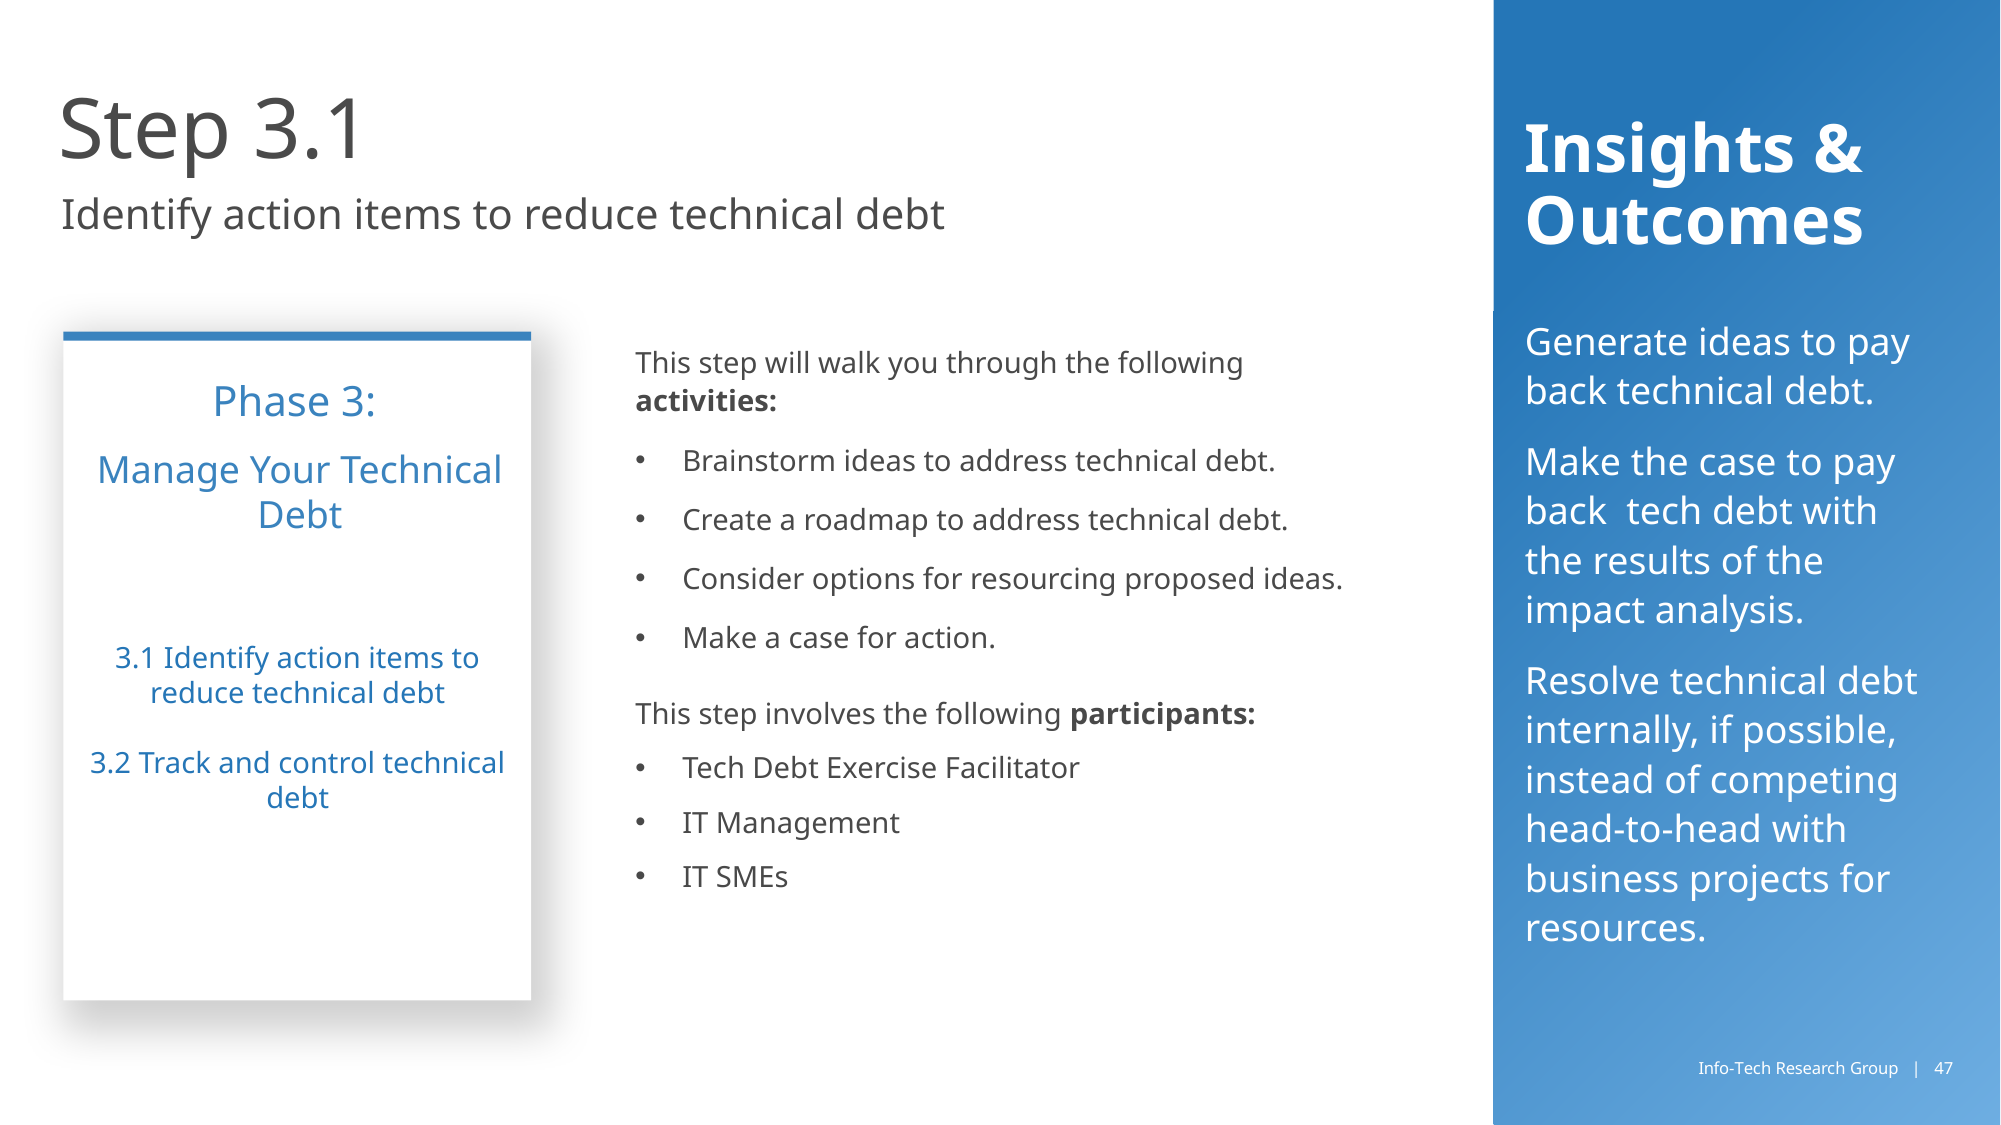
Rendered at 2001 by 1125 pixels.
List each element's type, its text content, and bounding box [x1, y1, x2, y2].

list Identify action items to reduce technical debt [61, 193, 1085, 268]
text_box Generate ideas to pay back technical debt. Make the case to pay back tech debt with the results of the impact analysis. Resolve technical debt internally, if possible, instead of competing head-to-head with business projects for resources. [1525, 313, 1943, 844]
text_box Insights & Outcomes [1525, 115, 1943, 194]
text_box This step will walk you through the following activities: Brainstorm ideas to address technical debt. Create a roadmap to address technical debt. Consider options for resourcing proposed ideas. Make a case for action. This step involves the following participants: Tech Debt Exercise Facilitator IT Management IT SMEs [635, 340, 1353, 1012]
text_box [63, 331, 532, 1001]
title Step 3.1 [58, 86, 1450, 173]
